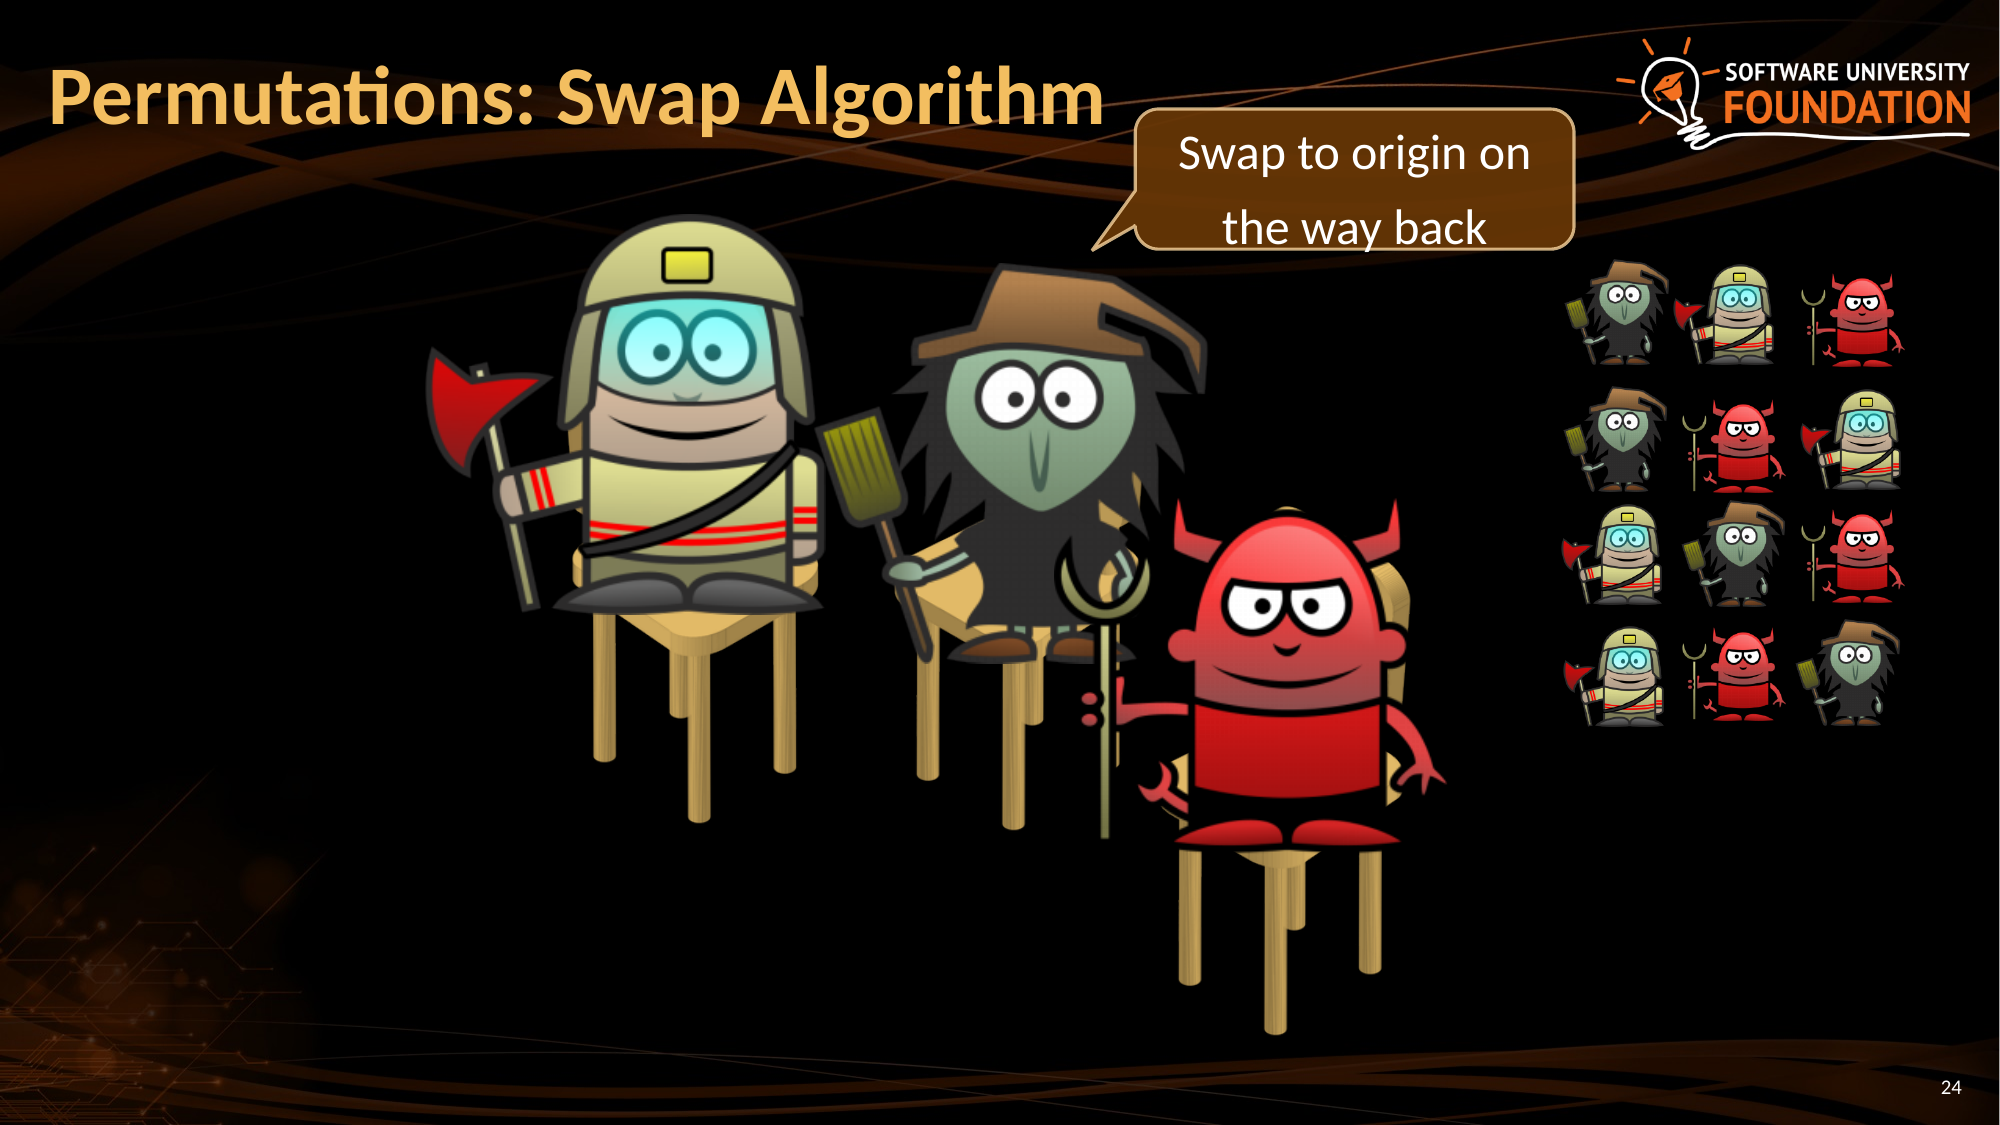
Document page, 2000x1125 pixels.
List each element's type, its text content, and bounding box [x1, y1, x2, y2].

slide_number ‹#› [1897, 1070, 1968, 1103]
text_box Swap to origin on the way back [1091, 108, 1575, 251]
picture [0, 0, 2000, 1125]
title Permutations: Swap Algorithm [30, 6, 1602, 189]
